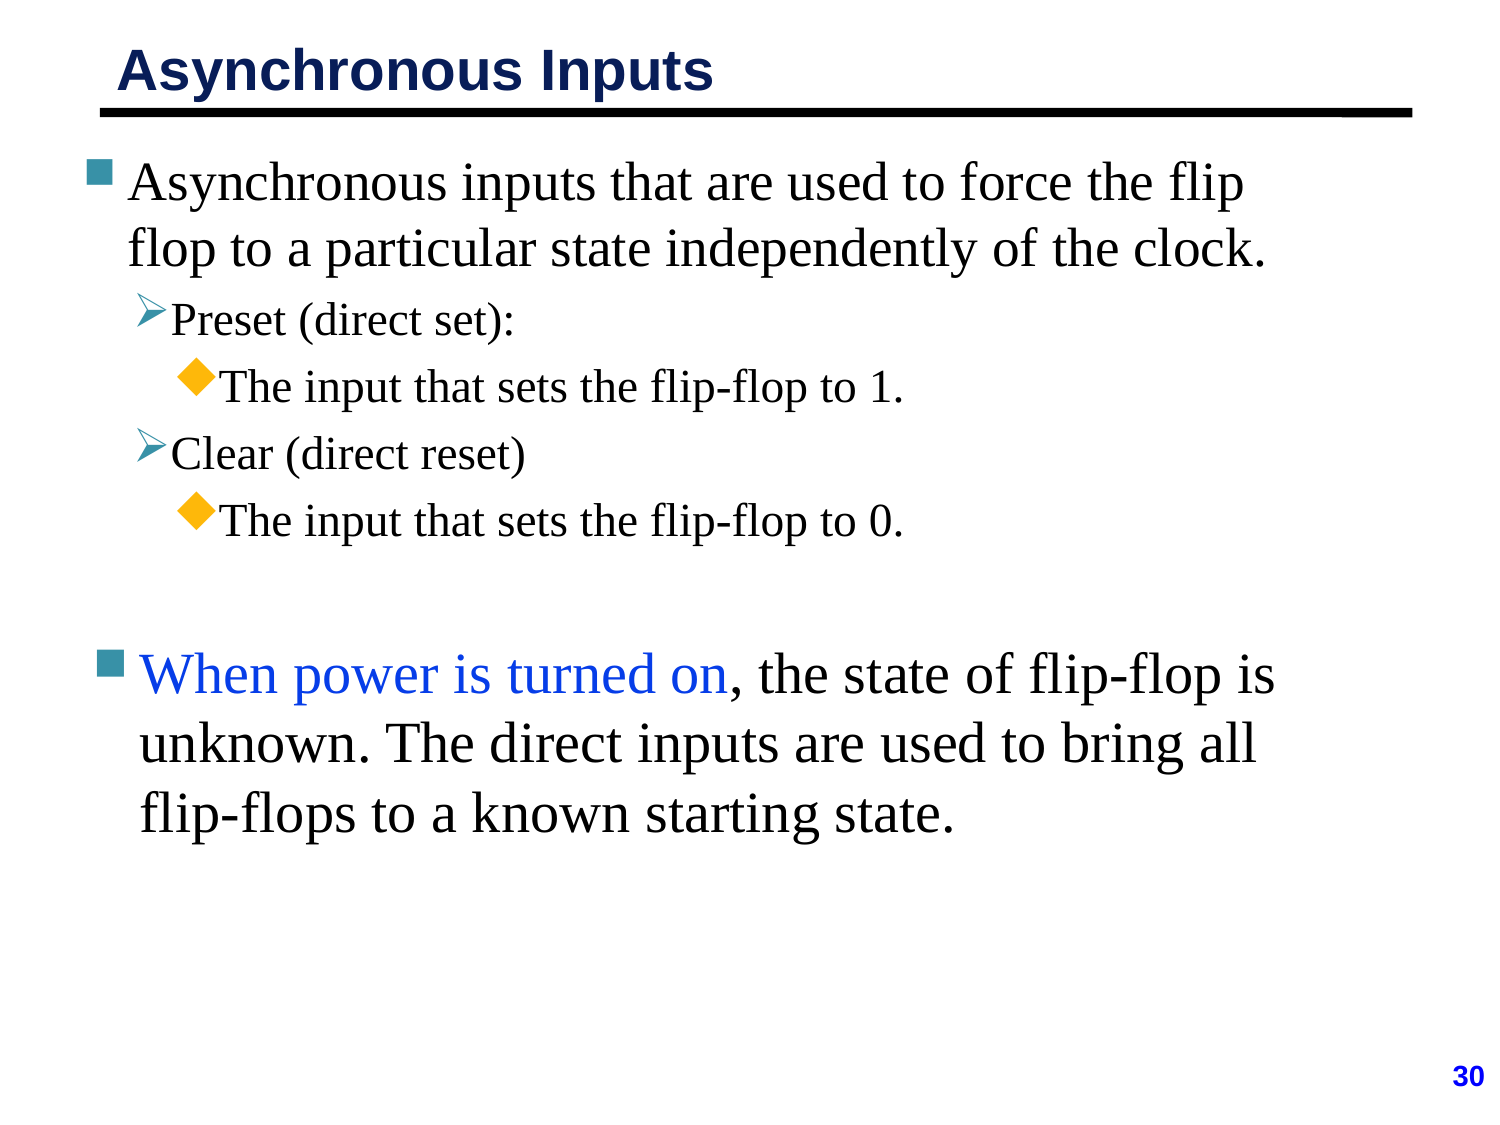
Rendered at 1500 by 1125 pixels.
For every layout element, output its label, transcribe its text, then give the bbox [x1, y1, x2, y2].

text_box When power is turned on, the state of flip-flop is unknown. The direct inputs are used to bring all flip-flops to a known starting state. [64, 627, 1353, 888]
text_box Asynchronous inputs that are used to force the flip flop to a particular state independently of the clock. Preset (direct set): The input that sets the flip-flop to 1. Clear (direct reset) The input that sets the flip-flop to 0. [56, 137, 1344, 598]
title Asynchronous Inputs [106, 37, 750, 108]
